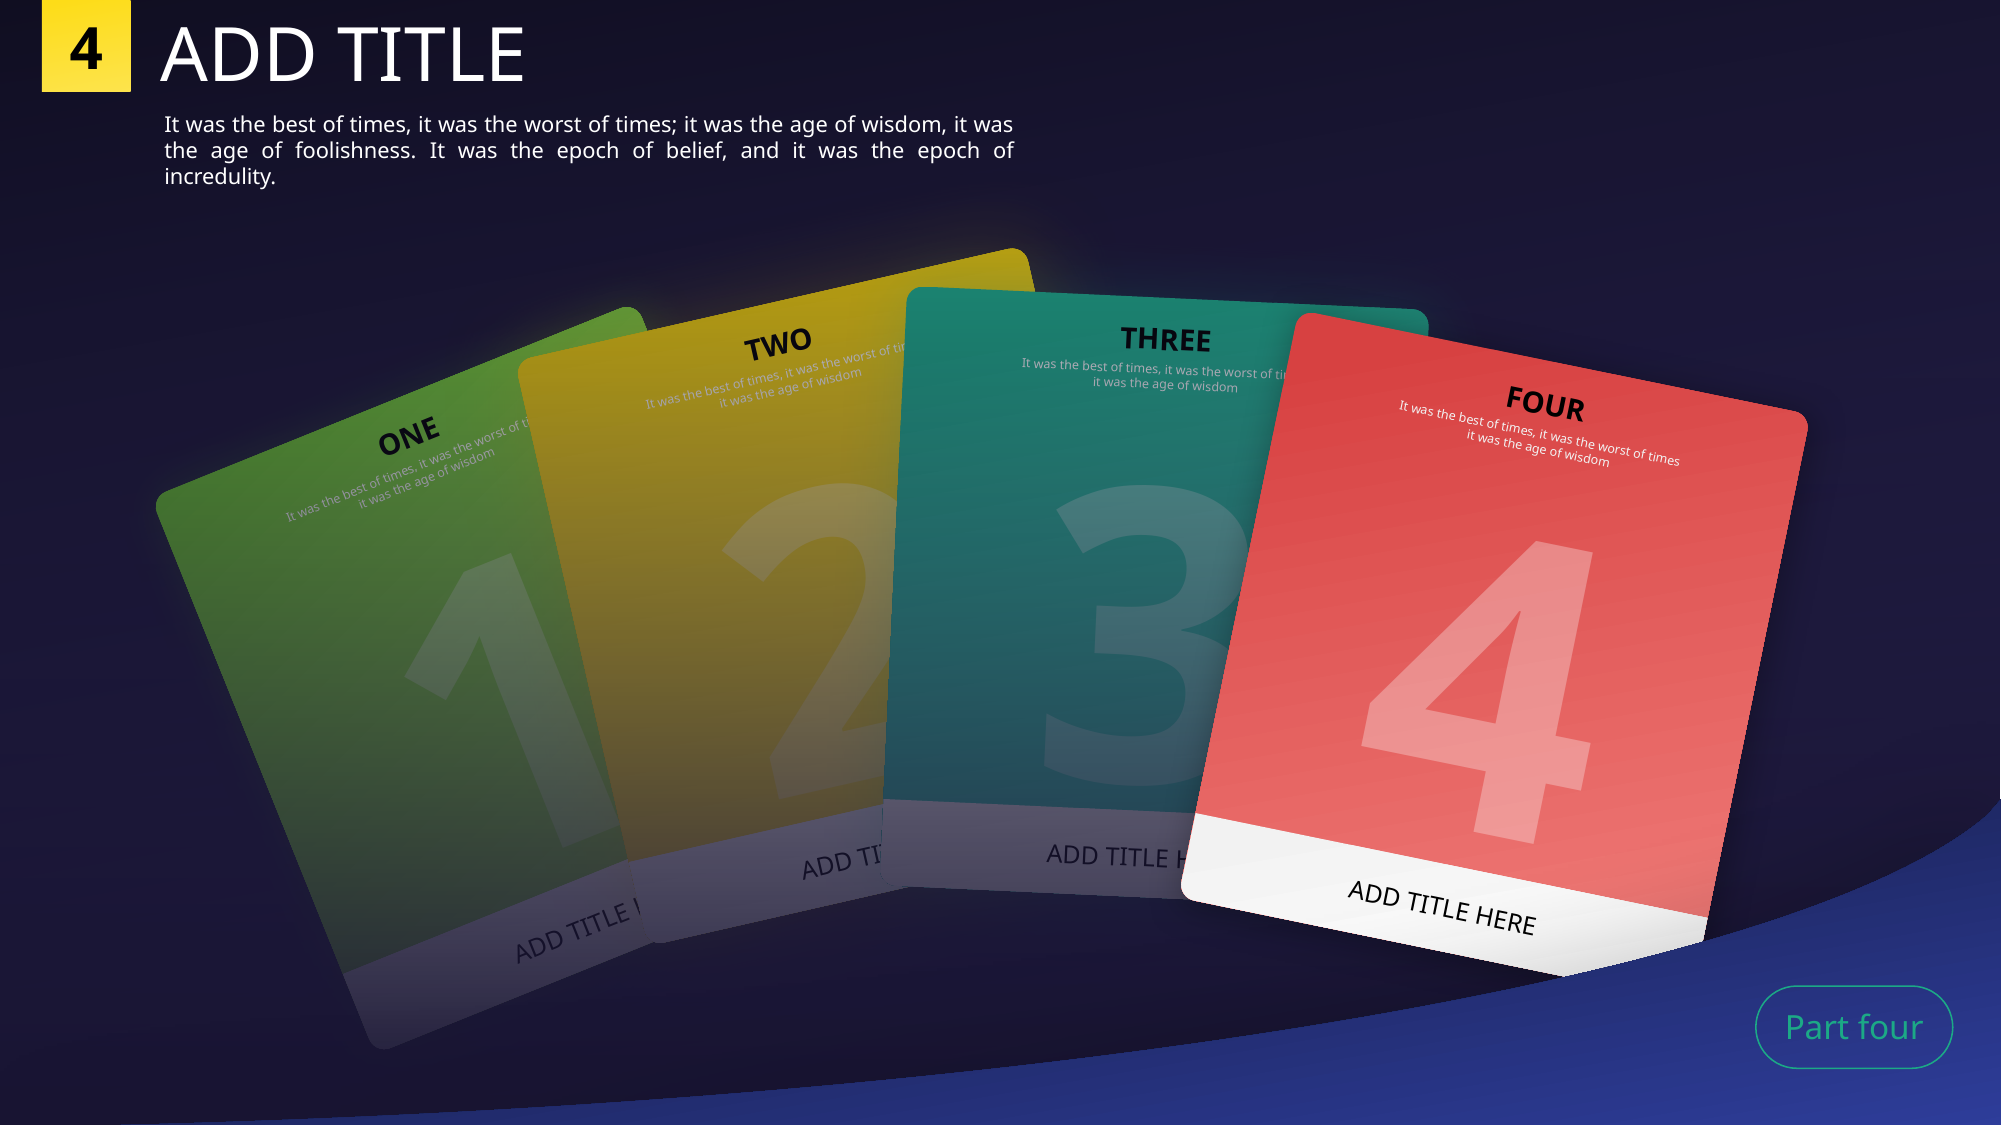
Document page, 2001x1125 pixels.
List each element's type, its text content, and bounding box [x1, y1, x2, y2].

text_box [0, 0, 2000, 1125]
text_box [244, 295, 1416, 797]
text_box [2, 797, 2000, 1125]
text_box ADD TITLE [130, 0, 558, 105]
text_box It was the best of times, it was the worst of times; it was the age of wisdom, it was the age of foolishness. It was the epoch of belief, and it was the epoch of incredulity. [149, 102, 1030, 197]
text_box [1233, 356, 1756, 797]
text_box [41, 0, 131, 92]
